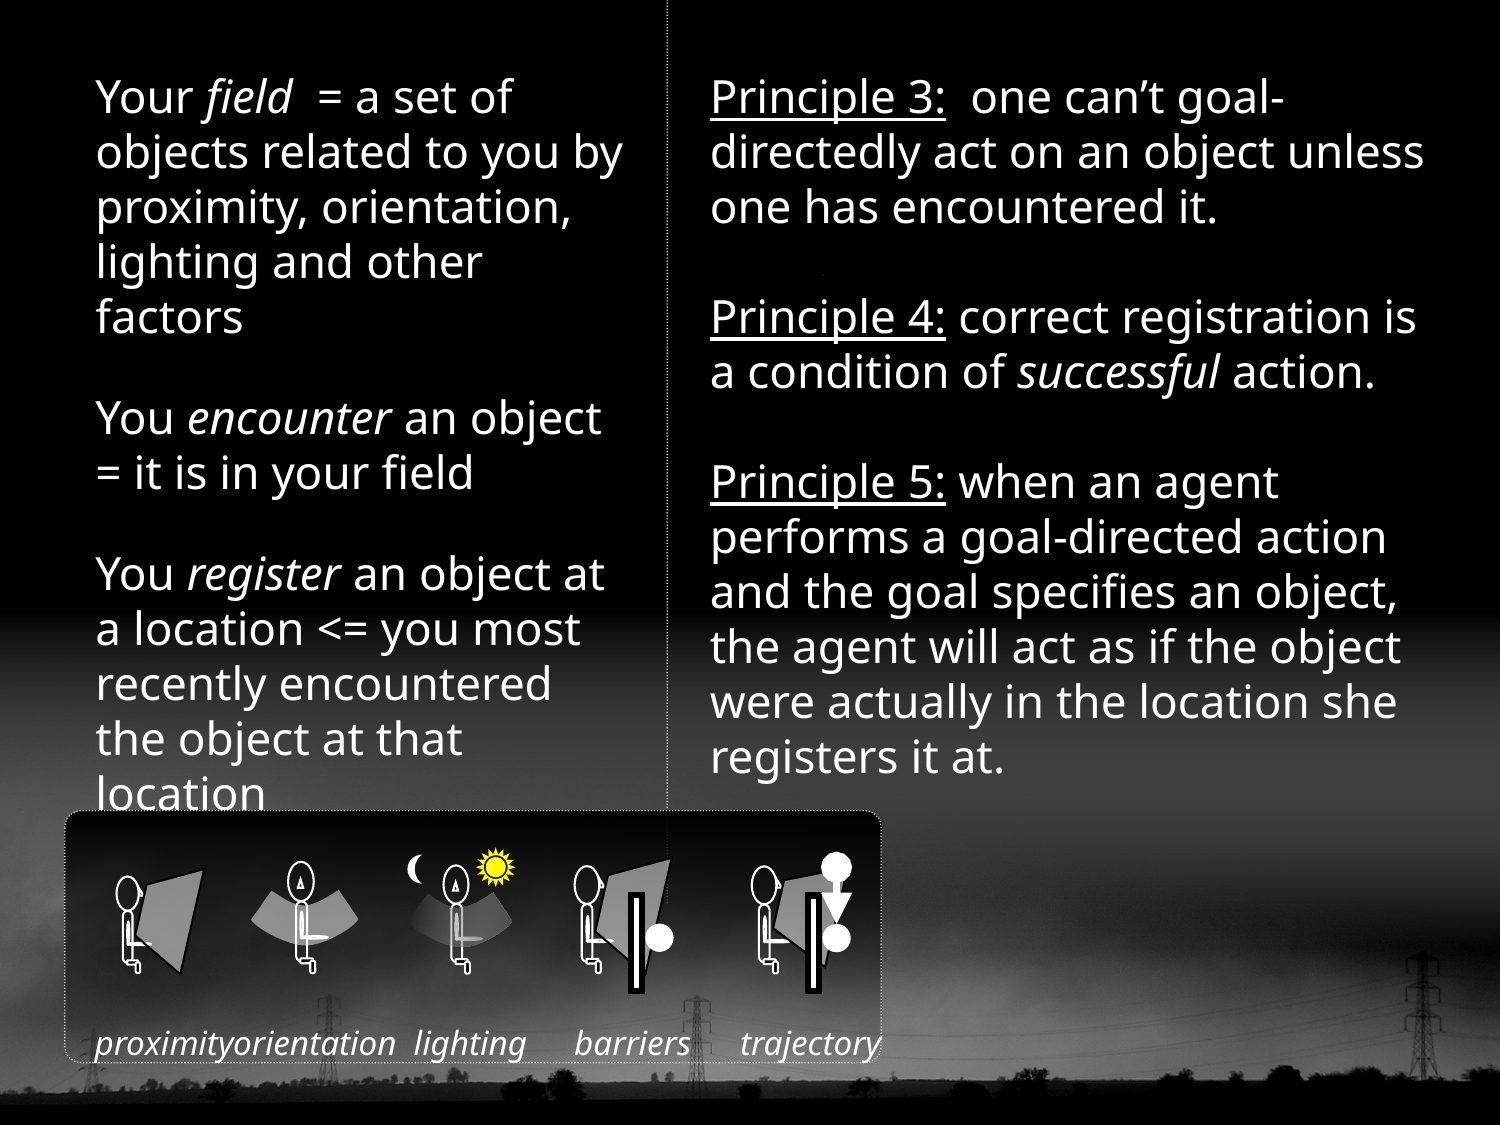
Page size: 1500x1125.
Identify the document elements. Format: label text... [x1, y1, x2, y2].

text_box Principle 3: one can’t goal-directedly act on an object unless one has encountered it. Principle 4: correct registration is a condition of successful action. Principle 5: when an agent performs a goal-directed action and the goal specifies an object, the agent will act as if the object were actually in the location she registers it at. [679, 52, 1459, 241]
text_box Your field = a set of objects related to you by proximity, orientation, lighting and other factors You encounter an object = it is in your field You register an object at a location <= you most recently encountered the object at that location [64, 52, 656, 241]
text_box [64, 810, 893, 1071]
picture [0, 242, 1500, 1125]
